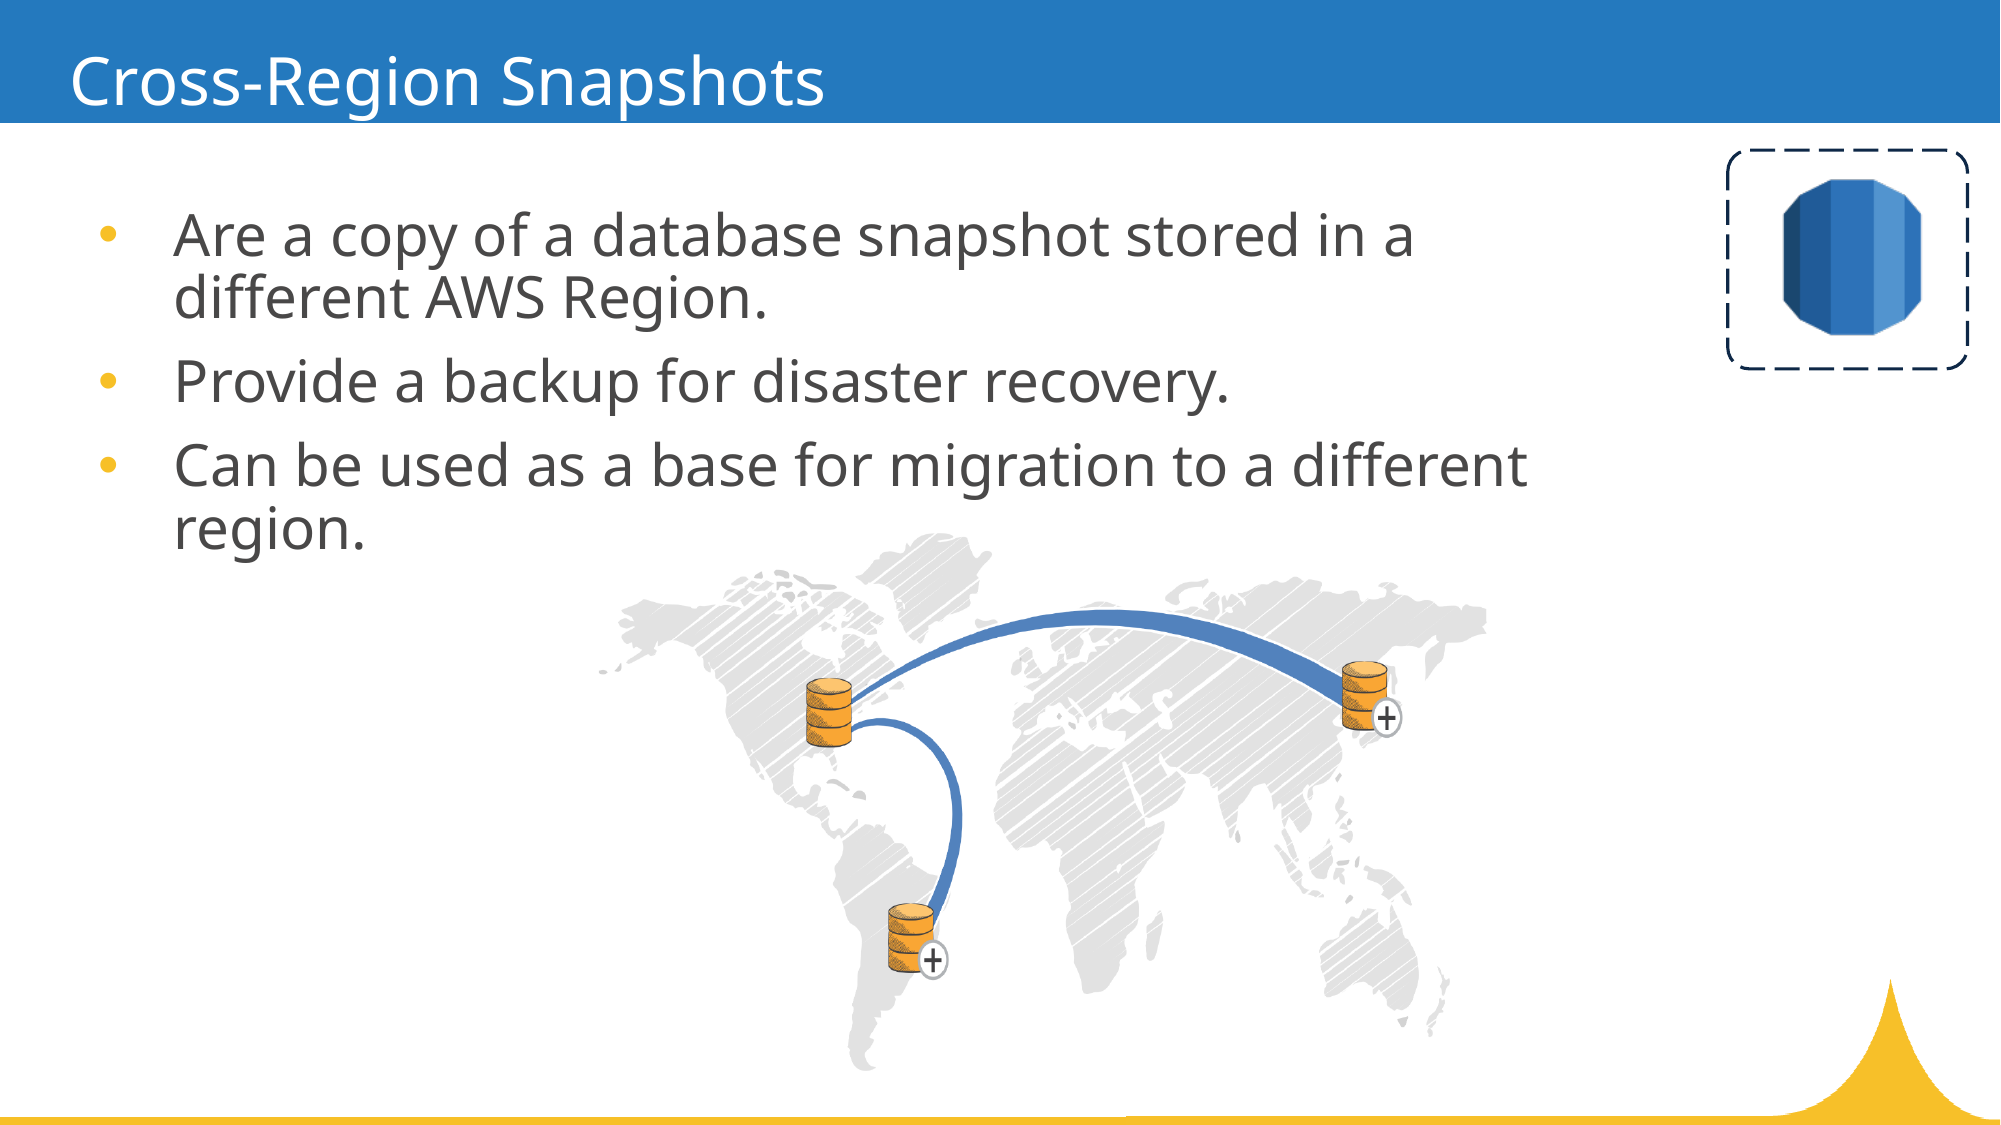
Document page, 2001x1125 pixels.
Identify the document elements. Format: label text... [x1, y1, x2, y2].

text_box [1727, 149, 1969, 370]
picture [1772, 177, 1933, 338]
picture [574, 512, 2001, 1125]
title Cross-Region Snapshots [54, 27, 1487, 142]
list Are a copy of a database snapshot stored in a different AWS Region. Provide a backup for disaster recovery. Can be used as a base for migration to a different region. [84, 198, 1675, 913]
